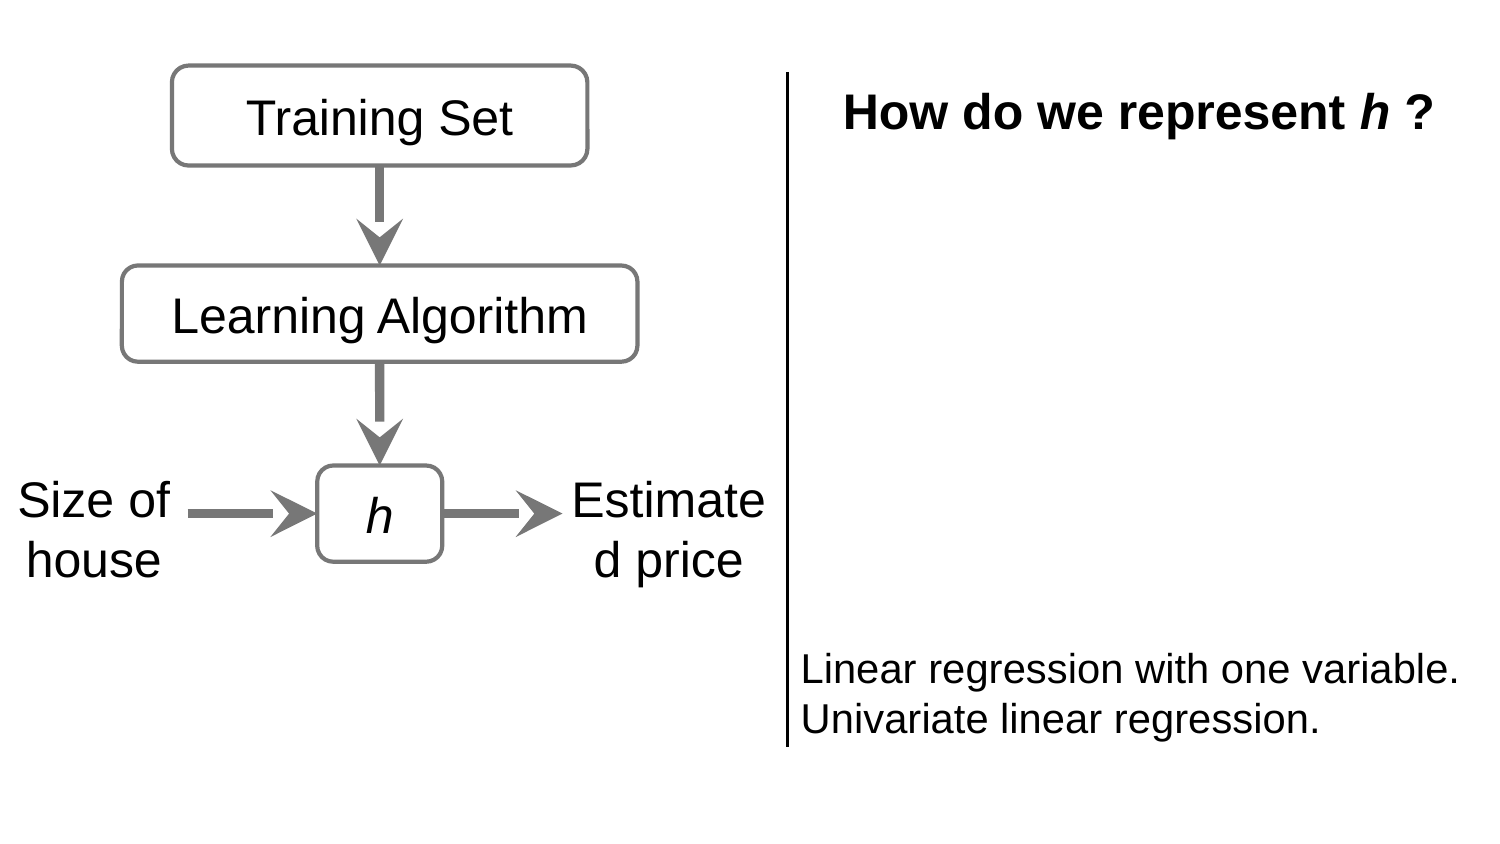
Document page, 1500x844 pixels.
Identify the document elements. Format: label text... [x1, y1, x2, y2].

text_box Learning Algorithm [119, 263, 640, 364]
text_box Size of house [0, 460, 188, 596]
text_box Training Set [169, 63, 590, 168]
text_box Linear regression with one variable. Univariate linear regression. [790, 634, 1476, 750]
text_box How do we represent h ? [828, 71, 1450, 147]
text_box h [315, 463, 445, 564]
text_box Estimated price [549, 460, 783, 596]
